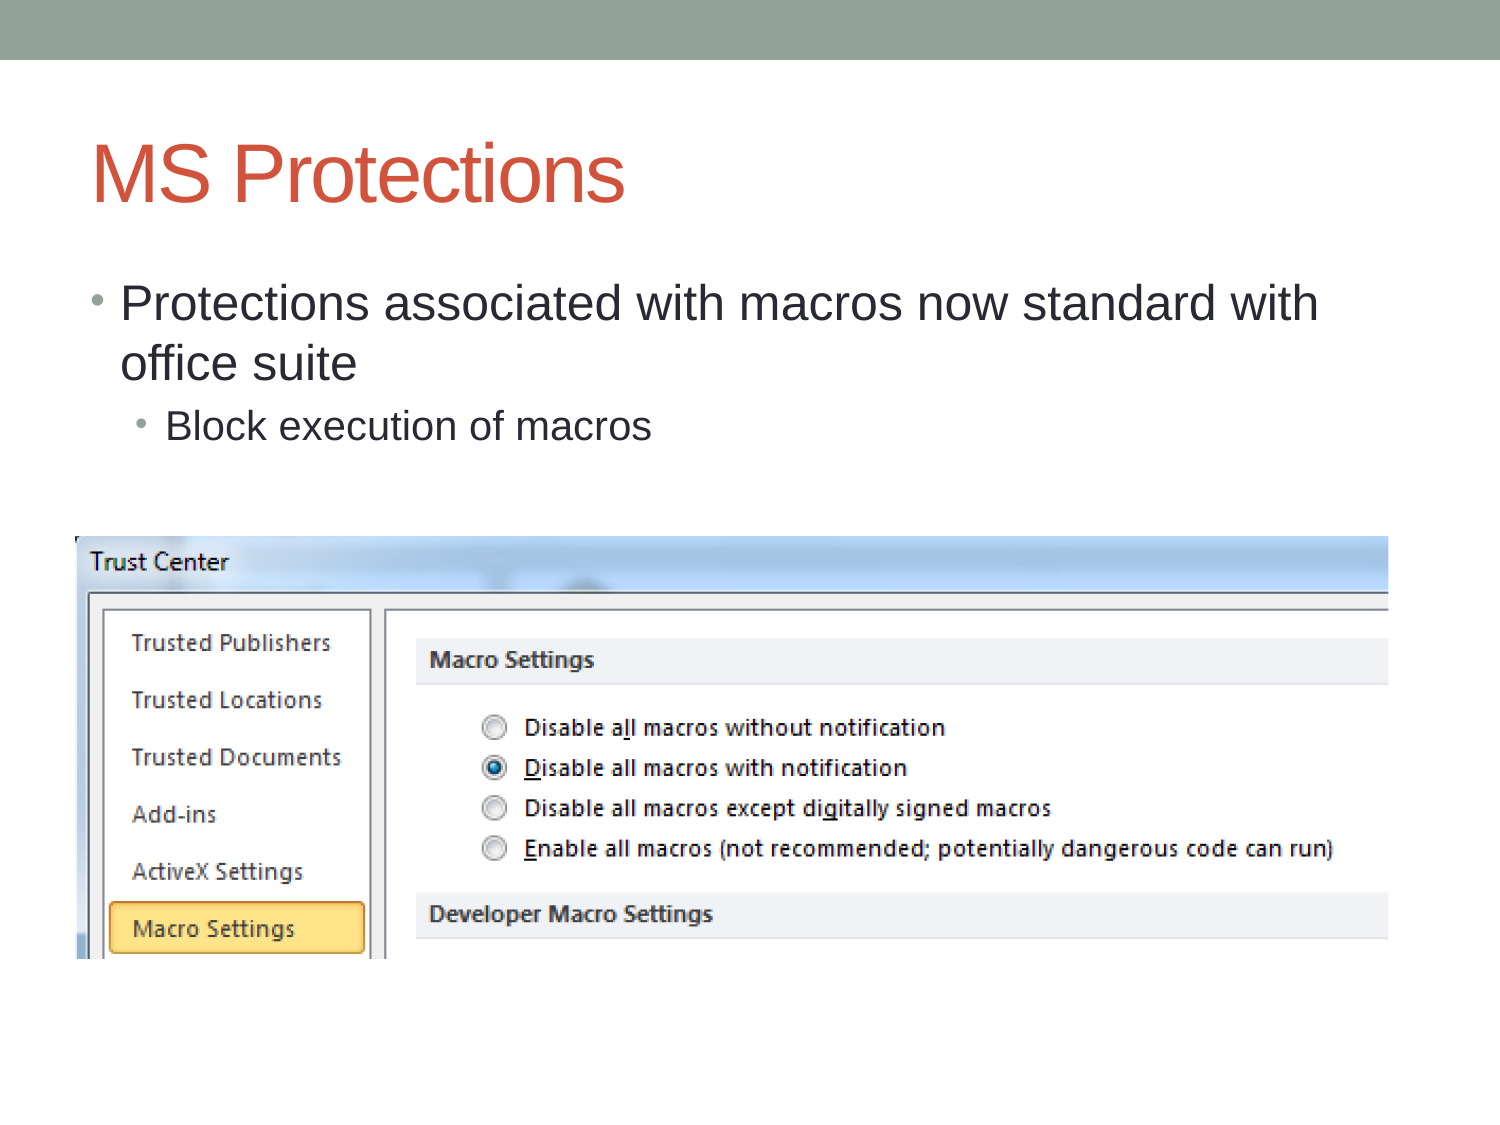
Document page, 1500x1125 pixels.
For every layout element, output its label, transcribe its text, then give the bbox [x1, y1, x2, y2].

title MS Protections [75, 87, 1425, 250]
list Protections associated with macros now standard with office suite Block execution of macros [75, 262, 1425, 1063]
picture [74, 536, 1389, 959]
